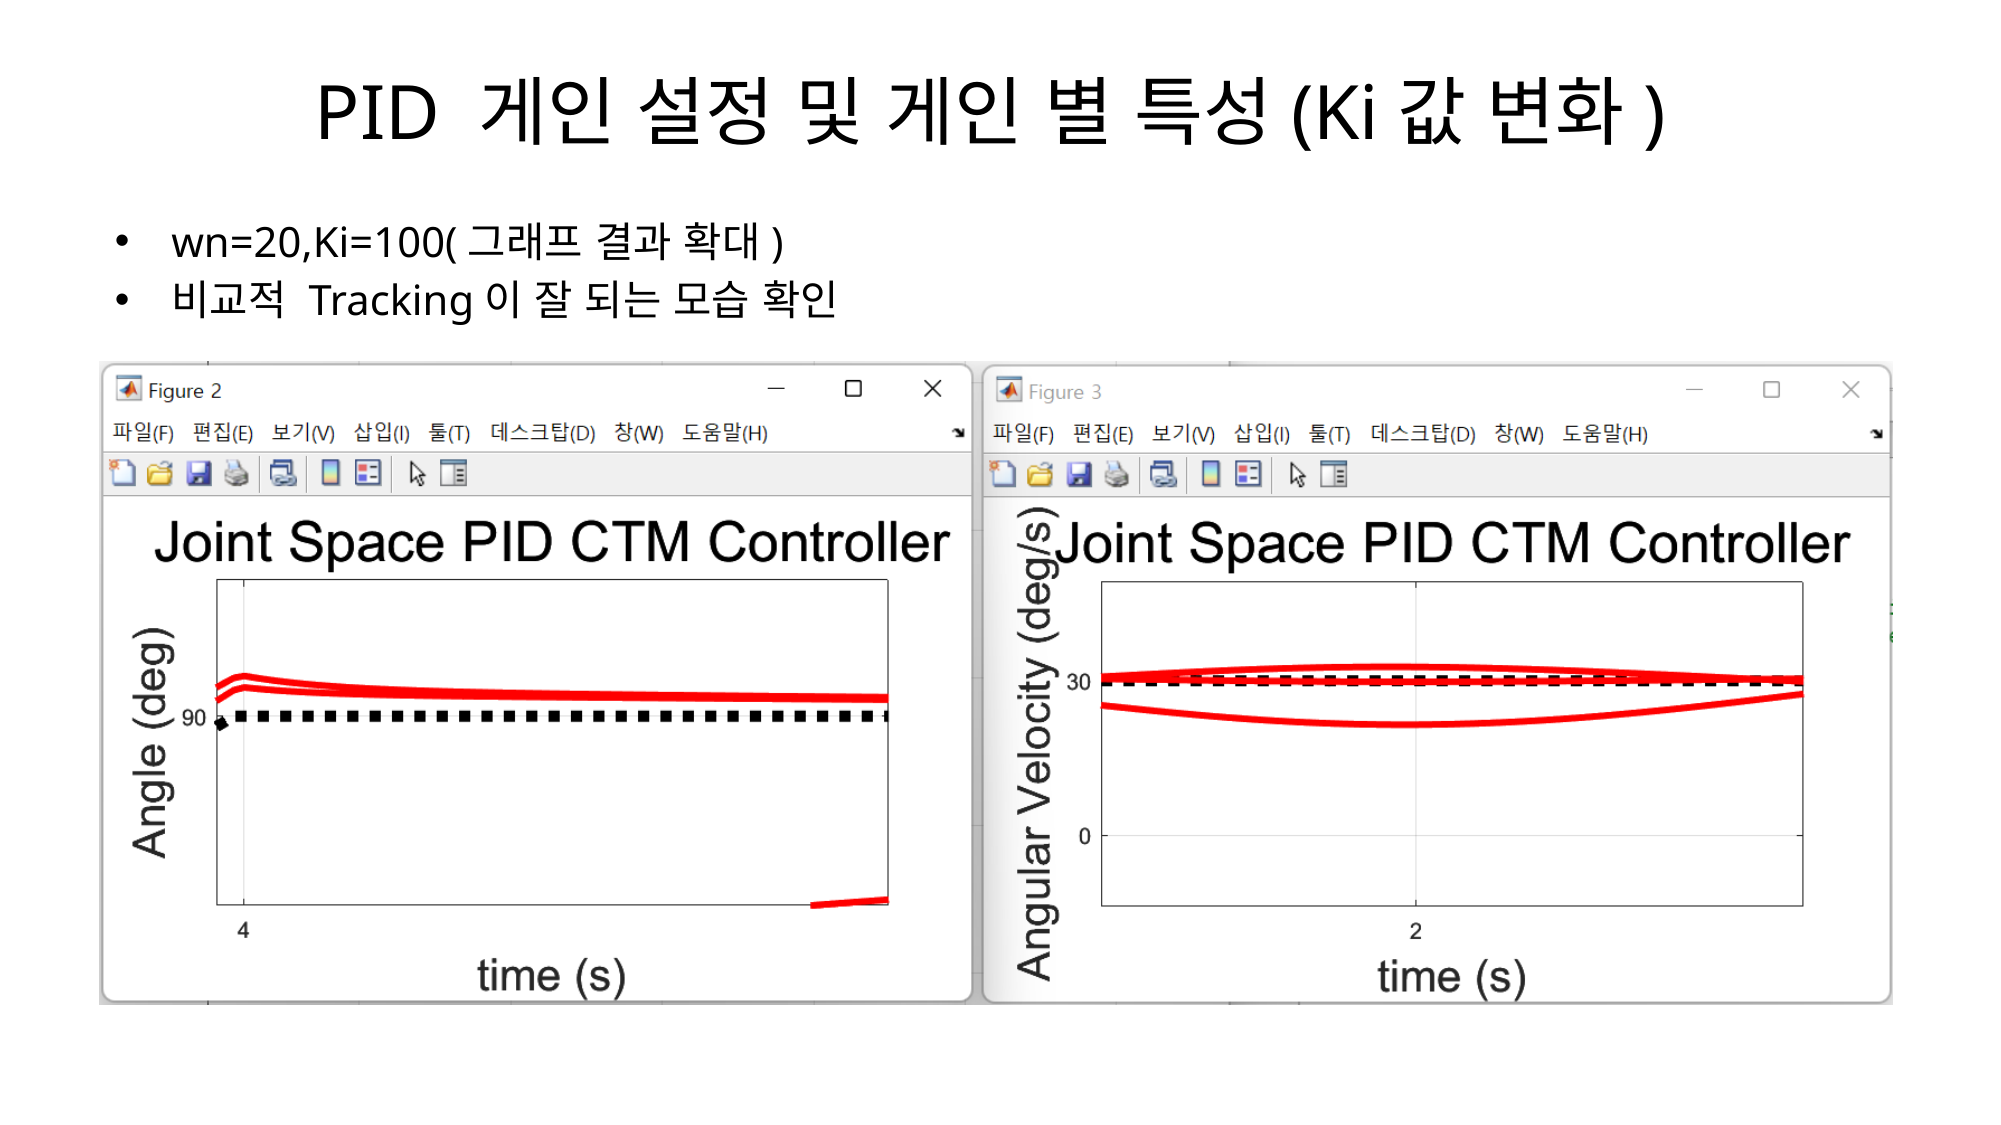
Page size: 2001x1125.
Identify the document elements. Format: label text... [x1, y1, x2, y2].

title PID 게인 설정 및 게인 별 특성(Ki값 변화) [99, 45, 1900, 174]
picture [99, 361, 1893, 1006]
list wn=20,Ki=100(그래프 결과 확대) 비교적 Tracking이 잘 되는 모습 확인 [99, 208, 1900, 365]
